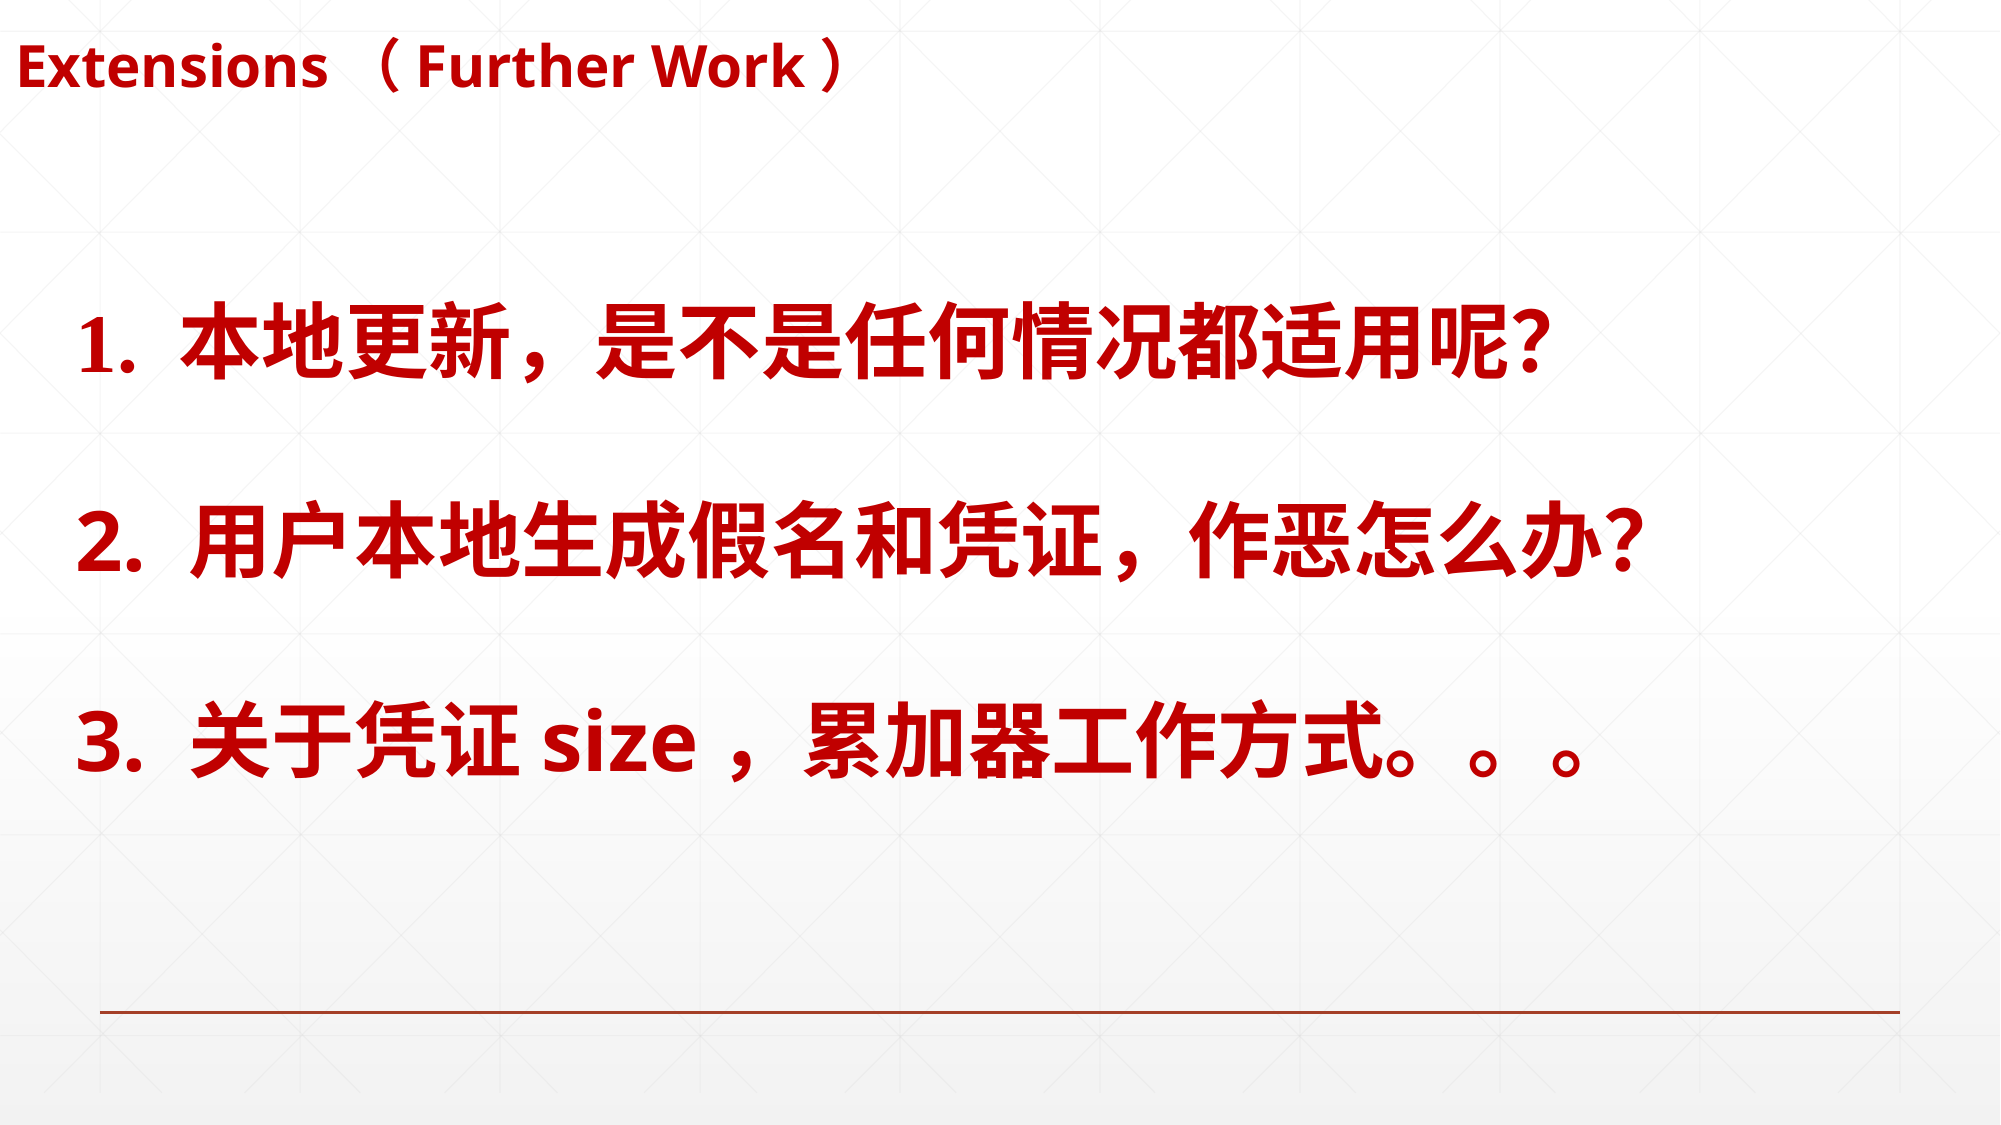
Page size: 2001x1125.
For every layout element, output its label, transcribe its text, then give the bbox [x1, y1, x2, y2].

text_box Extensions（Further Work） [0, 0, 1496, 108]
text_box 1. 本地更新，是不是任何情况都适用呢？ 2. 用户本地生成假名和凭证，作恶怎么办？ 3. 关于凭证size，累加器工作方式。。。 [60, 281, 1975, 796]
